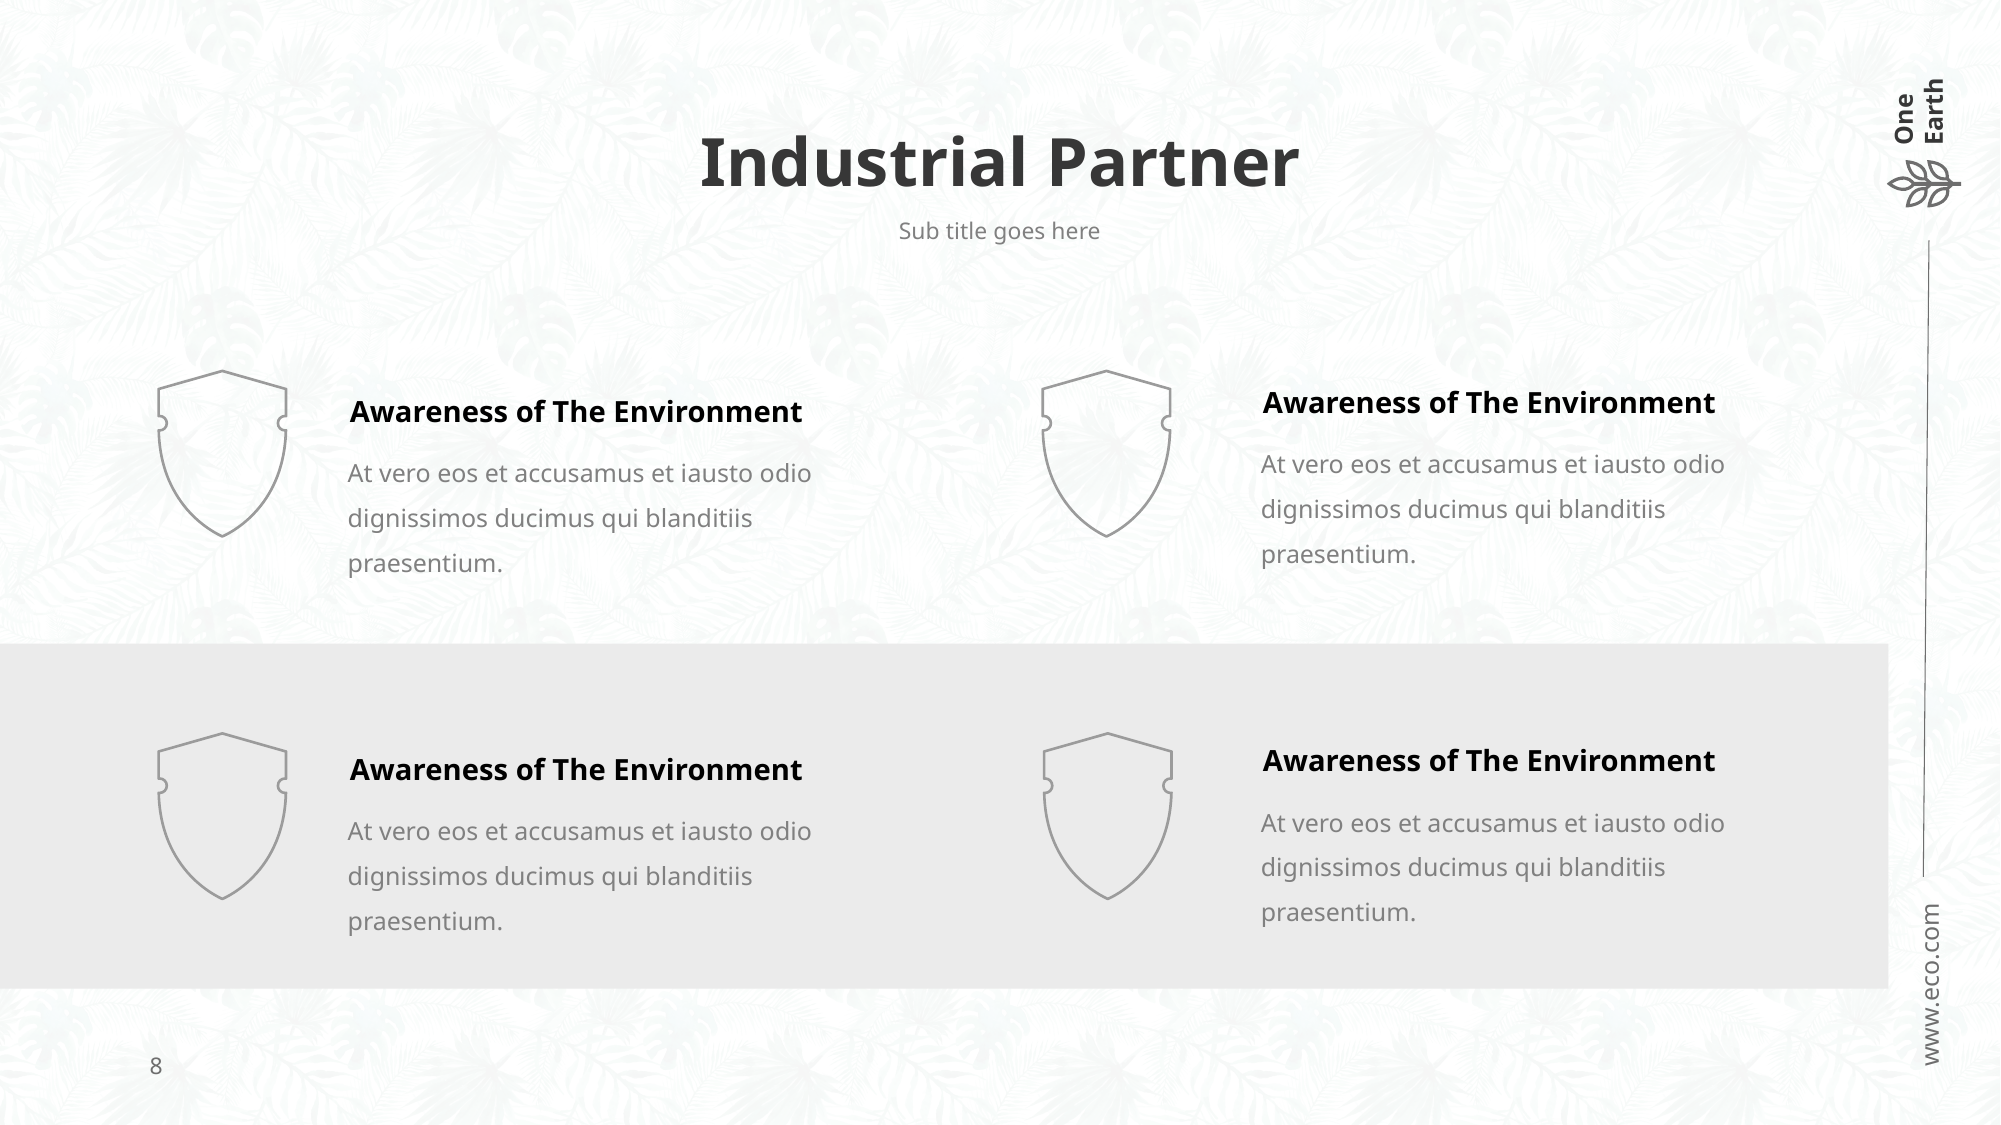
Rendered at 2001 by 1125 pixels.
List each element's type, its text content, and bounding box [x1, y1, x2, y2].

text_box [1246, 376, 1812, 533]
text_box [0, 643, 1889, 990]
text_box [1246, 735, 1812, 891]
picture [0, 0, 2000, 1125]
title Industrial Partner [134, 100, 1868, 229]
text_box [1043, 732, 1173, 900]
text_box [158, 370, 287, 538]
text_box Sub title goes here [779, 195, 1221, 252]
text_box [332, 743, 899, 900]
slide_number 8 [134, 1037, 456, 1098]
text_box [158, 732, 287, 900]
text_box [332, 385, 899, 542]
text_box [1042, 370, 1171, 538]
